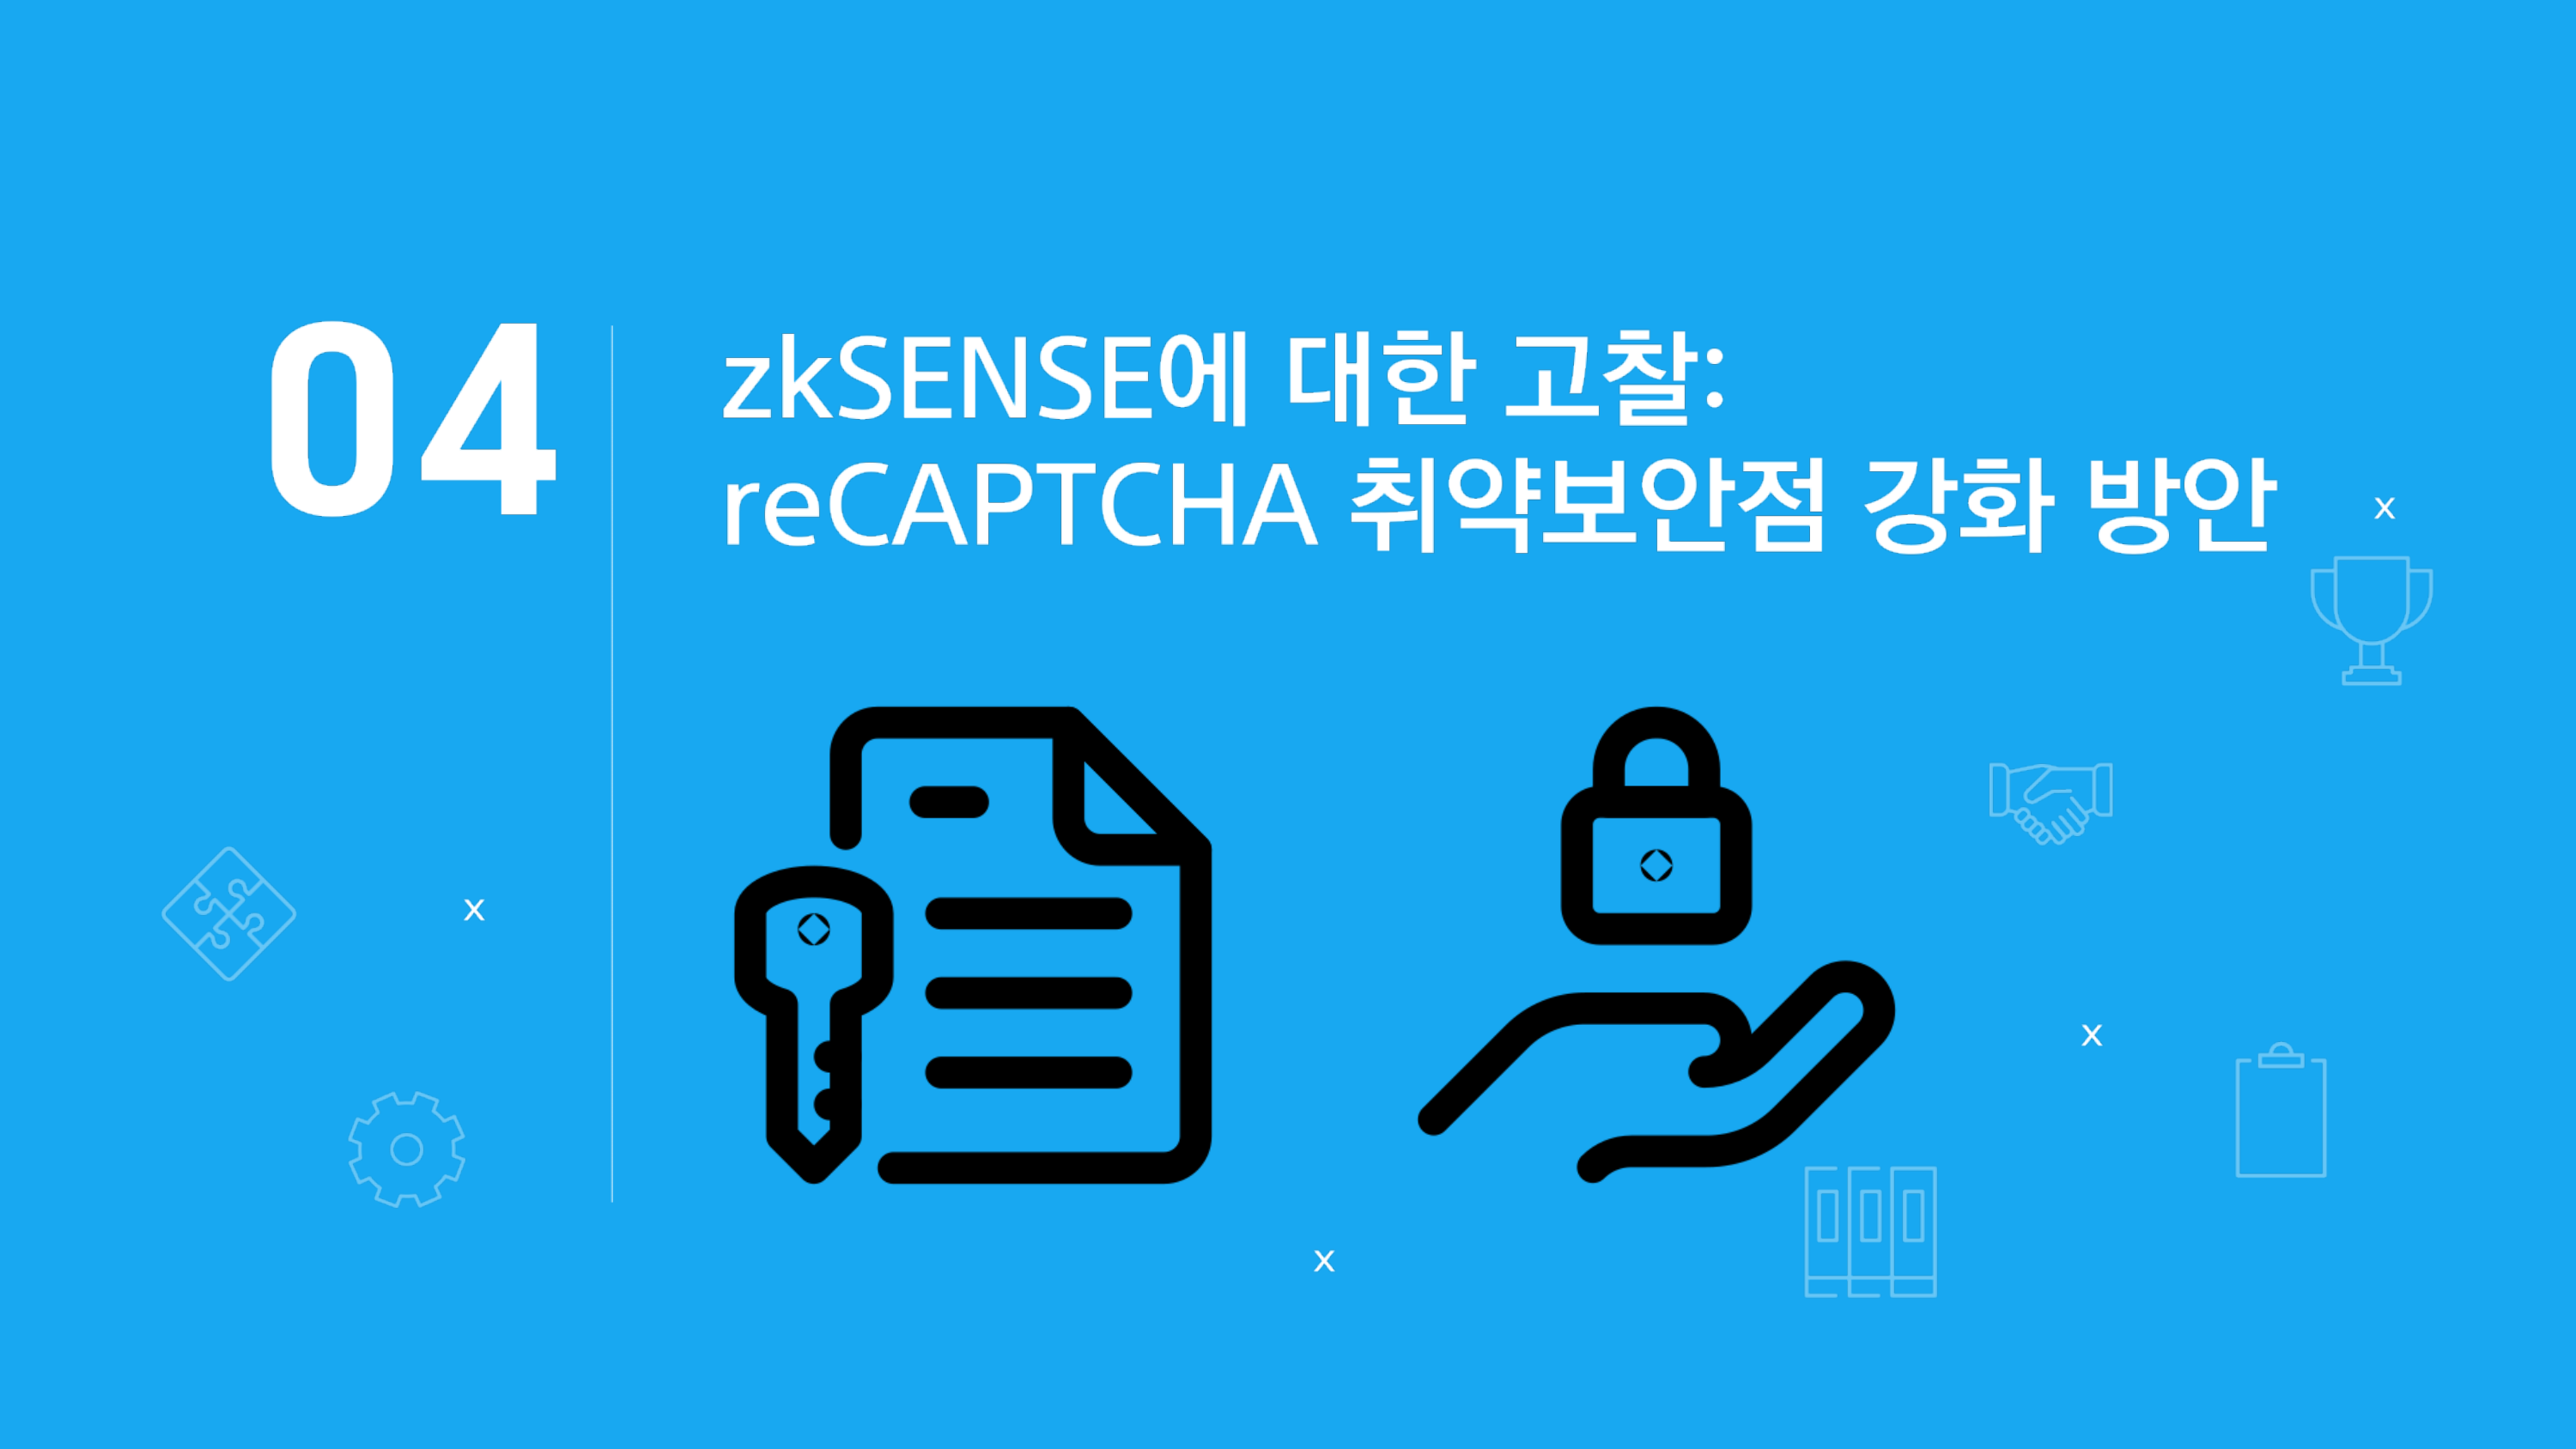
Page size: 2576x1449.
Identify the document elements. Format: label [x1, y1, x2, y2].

text_box [2281, 530, 2464, 712]
picture [68, 191, 2461, 762]
text_box [134, 819, 325, 1009]
text_box [324, 1066, 490, 1233]
text_box [173, 762, 714, 766]
text_box [1777, 1138, 1965, 1325]
text_box [1402, 690, 1911, 1199]
picture [392, 852, 550, 972]
text_box [1964, 717, 2139, 893]
text_box [2185, 1014, 2378, 1206]
picture [2009, 977, 2168, 1097]
text_box [719, 690, 1229, 1200]
picture [1242, 1203, 1400, 1323]
